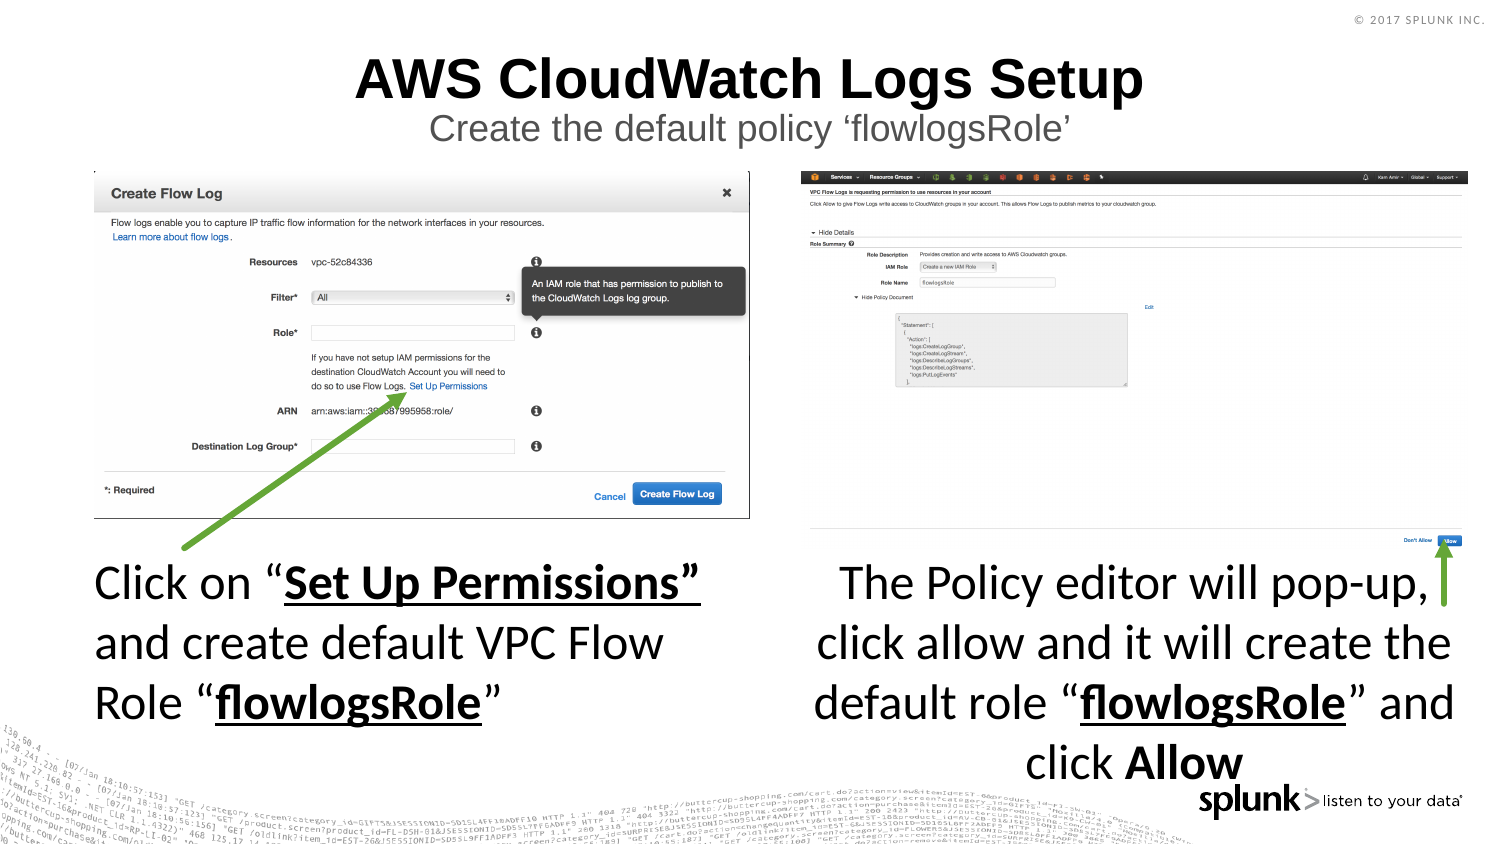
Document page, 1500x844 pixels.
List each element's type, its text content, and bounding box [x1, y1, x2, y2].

text_box Click on “Set Up Permissions” and create default VPC Flow Role “flowlogsRole” [94, 549, 742, 730]
subtitle Create the default policy ‘flowlogsRole’ [56, 108, 1444, 142]
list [801, 171, 1468, 549]
text_box The Policy editor will pop-up, click allow and it will create the default role “flowlogsRole” and click Allow [801, 549, 1468, 790]
picture [0, 0, 1500, 844]
title AWS CloudWatch Logs Setup [56, 38, 1444, 93]
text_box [184, 392, 407, 549]
